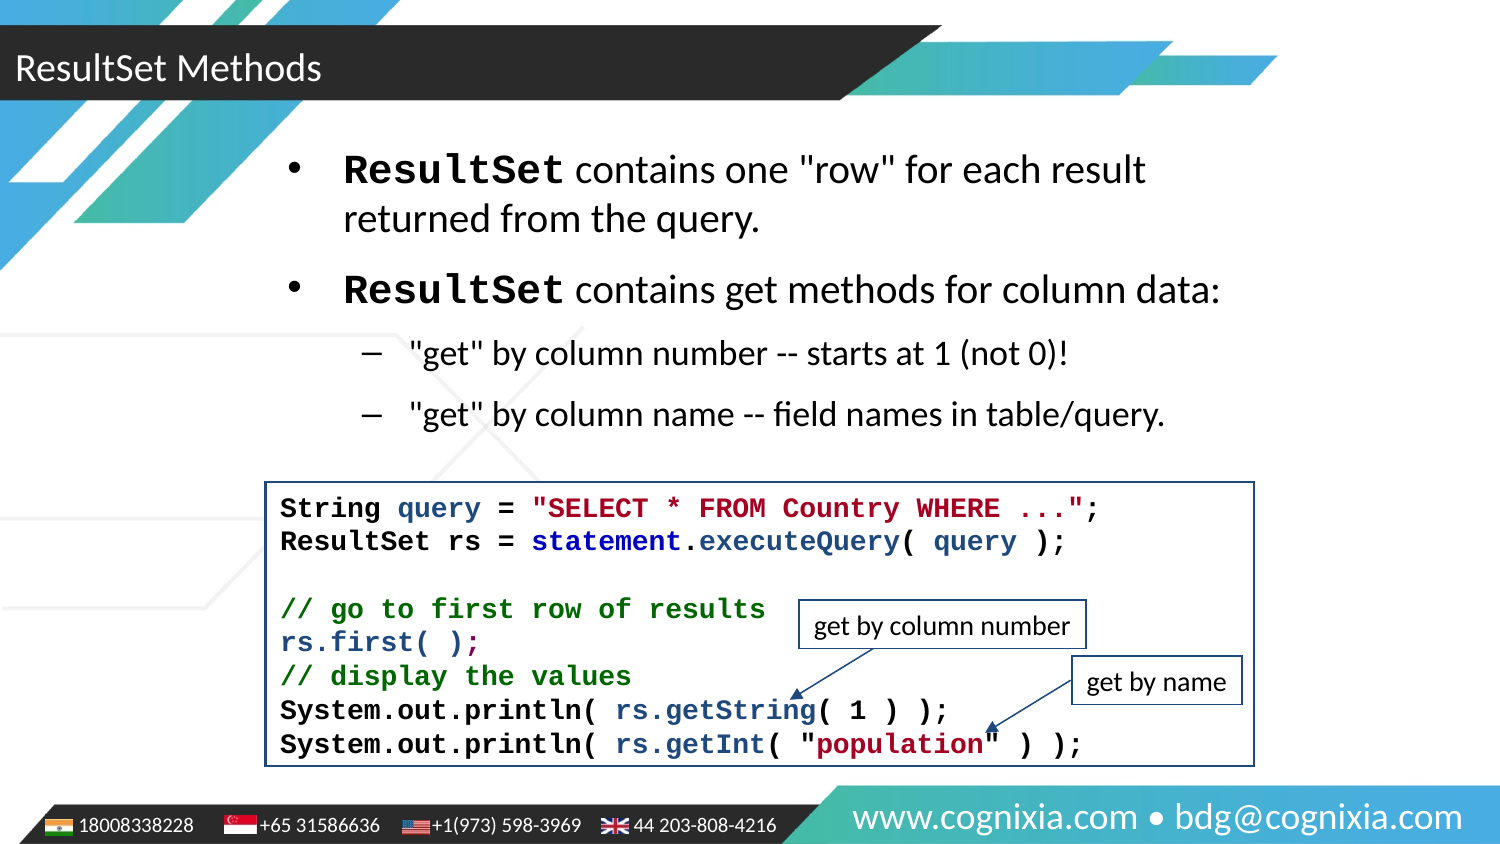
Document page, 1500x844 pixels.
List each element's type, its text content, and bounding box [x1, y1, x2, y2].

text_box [265, 481, 1255, 770]
title ResultSet Methods [0, 33, 838, 97]
picture [0, 0, 1500, 844]
list ResultSet contains one "row" for each result returned from the query. ResultSet contains get methods for column data: "get" by column number -- starts at 1 (not 0)! "get" by column name -- field names in table/query. [272, 134, 1247, 455]
